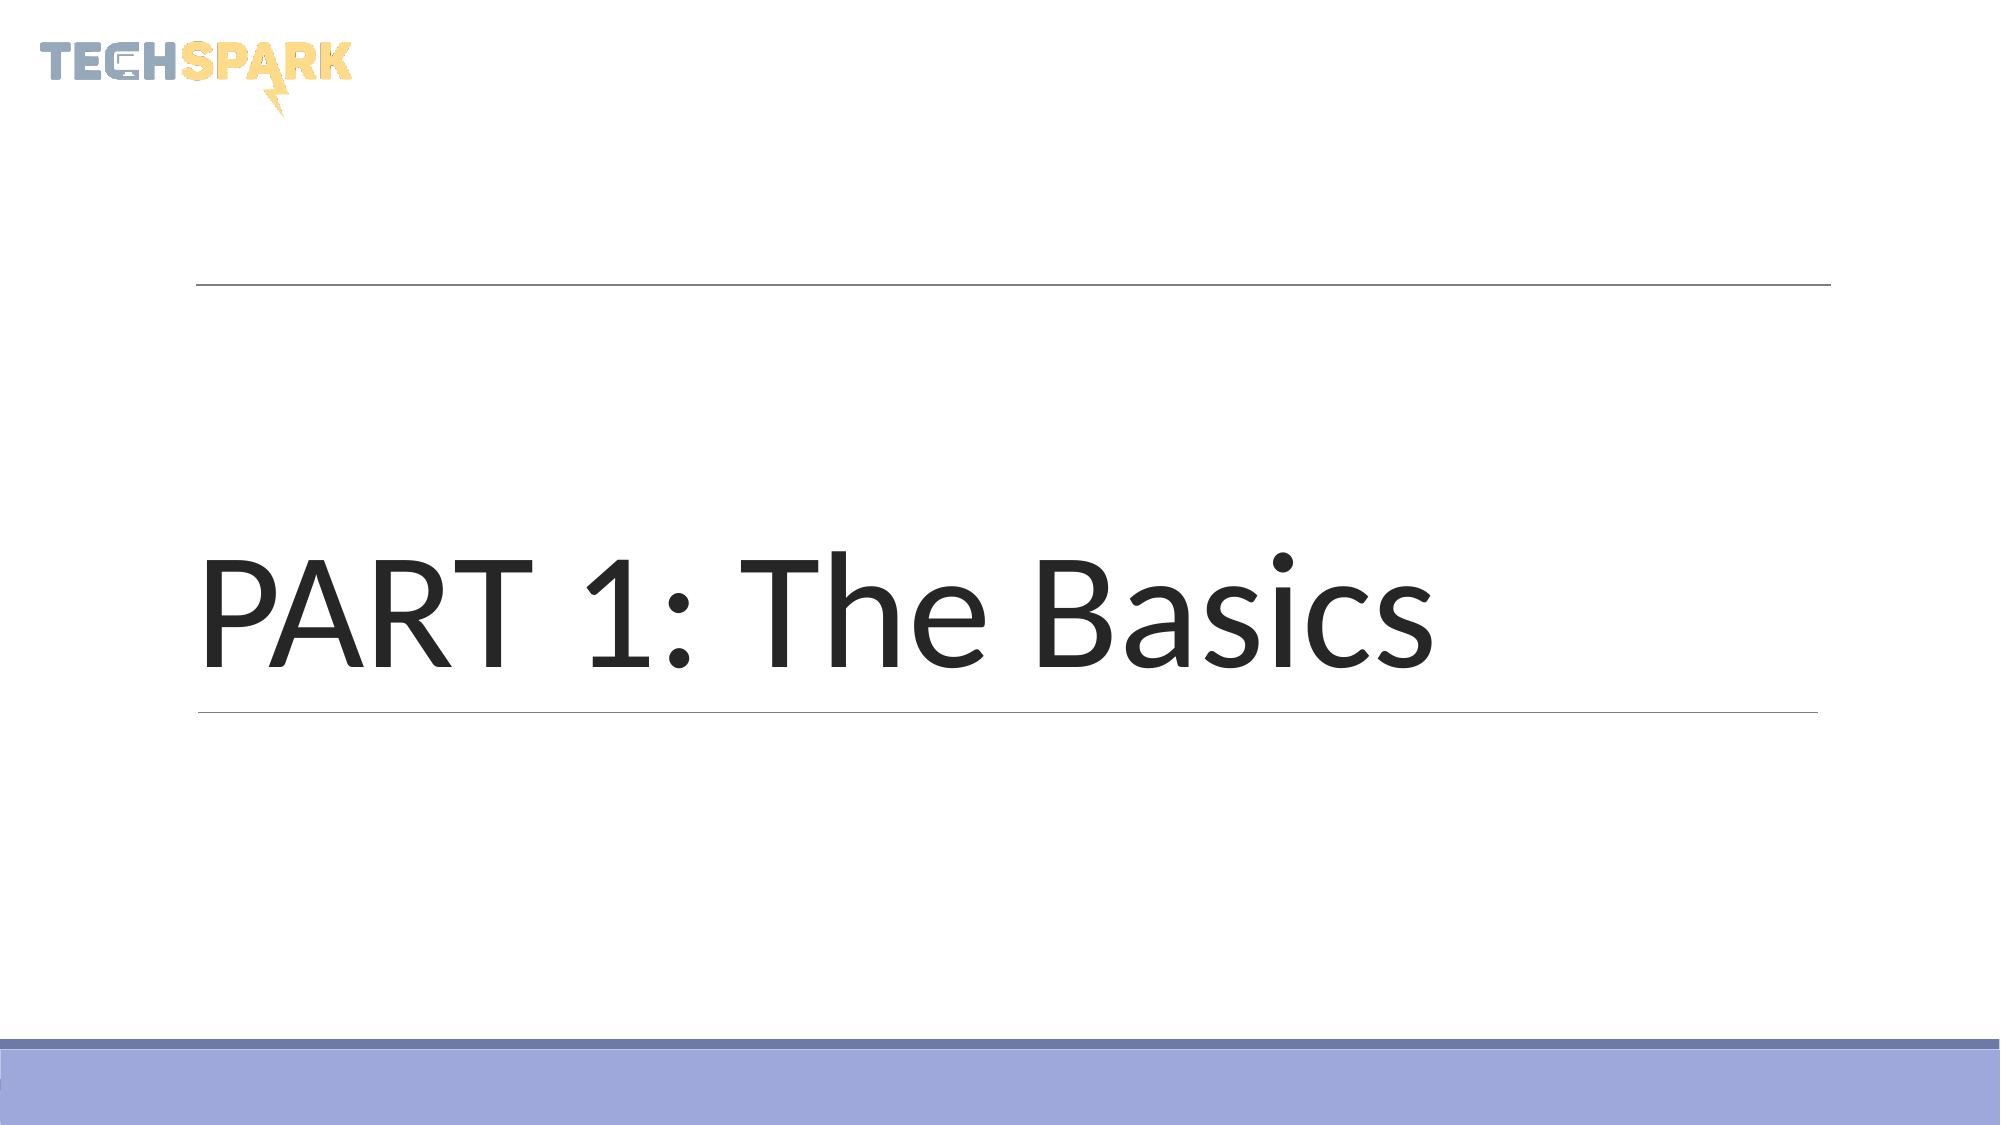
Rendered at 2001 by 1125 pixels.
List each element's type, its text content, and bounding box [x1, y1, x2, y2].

picture [34, 35, 357, 118]
title PART 1: The Basics [180, 124, 1830, 710]
